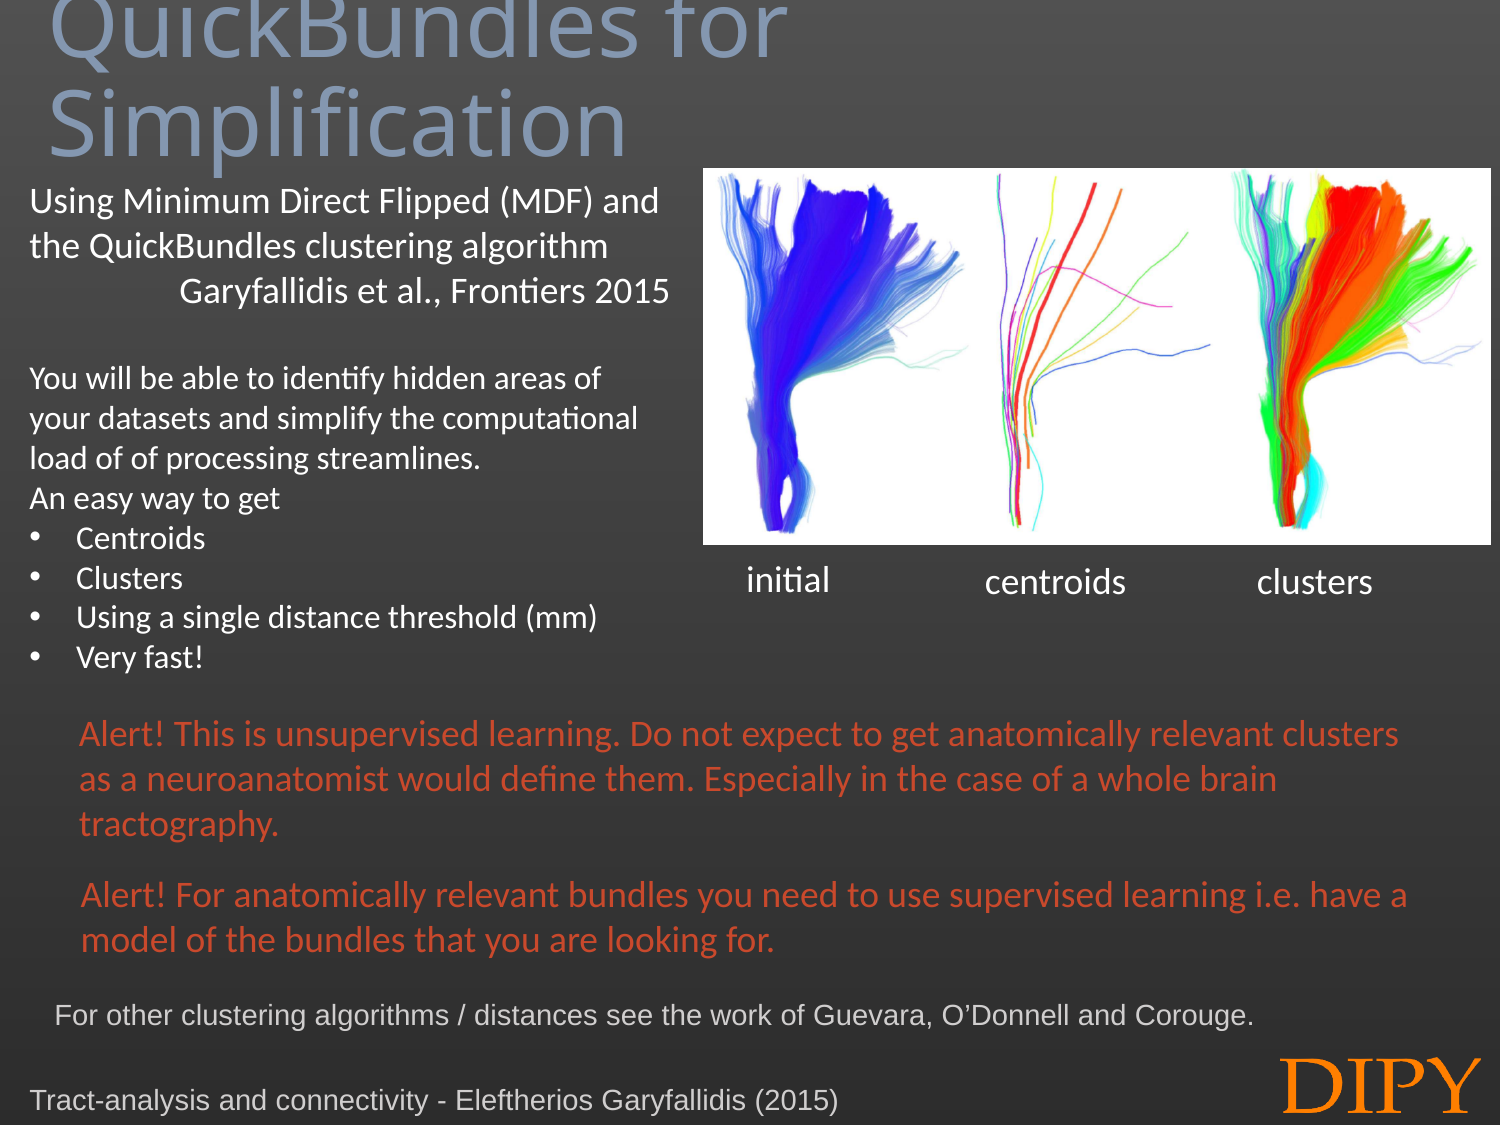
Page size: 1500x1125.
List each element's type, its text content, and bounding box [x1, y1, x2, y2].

text_box For other clustering algorithms / distances see the work of Guevara, O’Donnell and Corouge. [39, 988, 1290, 1039]
picture [1280, 1057, 1481, 1113]
text_box centroids [970, 549, 1142, 610]
text_box Alert! For anatomically relevant bundles you need to use supervised learning i.e. have a model of the bundles that you are looking for. [65, 862, 1426, 968]
text_box Using Minimum Direct Flipped (MDF) and the QuickBundles clustering algorithm Garyfallidis et al., Frontiers 2015 You will be able to identify hidden areas of your datasets and simplify the computational load of of processing streamlines. An easy way to get Centroids Clusters Using a single distance threshold (mm) Very fast! [14, 168, 1210, 723]
text_box initial [731, 547, 846, 608]
text_box clusters [1242, 549, 1389, 610]
text_box Alert! This is unsupervised learning. Do not expect to get anatomically relevant clusters as a neuroanatomist would define them. Especially in the case of a whole brain tractography. [64, 701, 1424, 851]
title QuickBundles for Simplification [32, 4, 1290, 151]
text_box Tract-analysis and connectivity - Eleftherios Garyfallidis (2015) [14, 1073, 1150, 1124]
picture [703, 168, 1491, 545]
